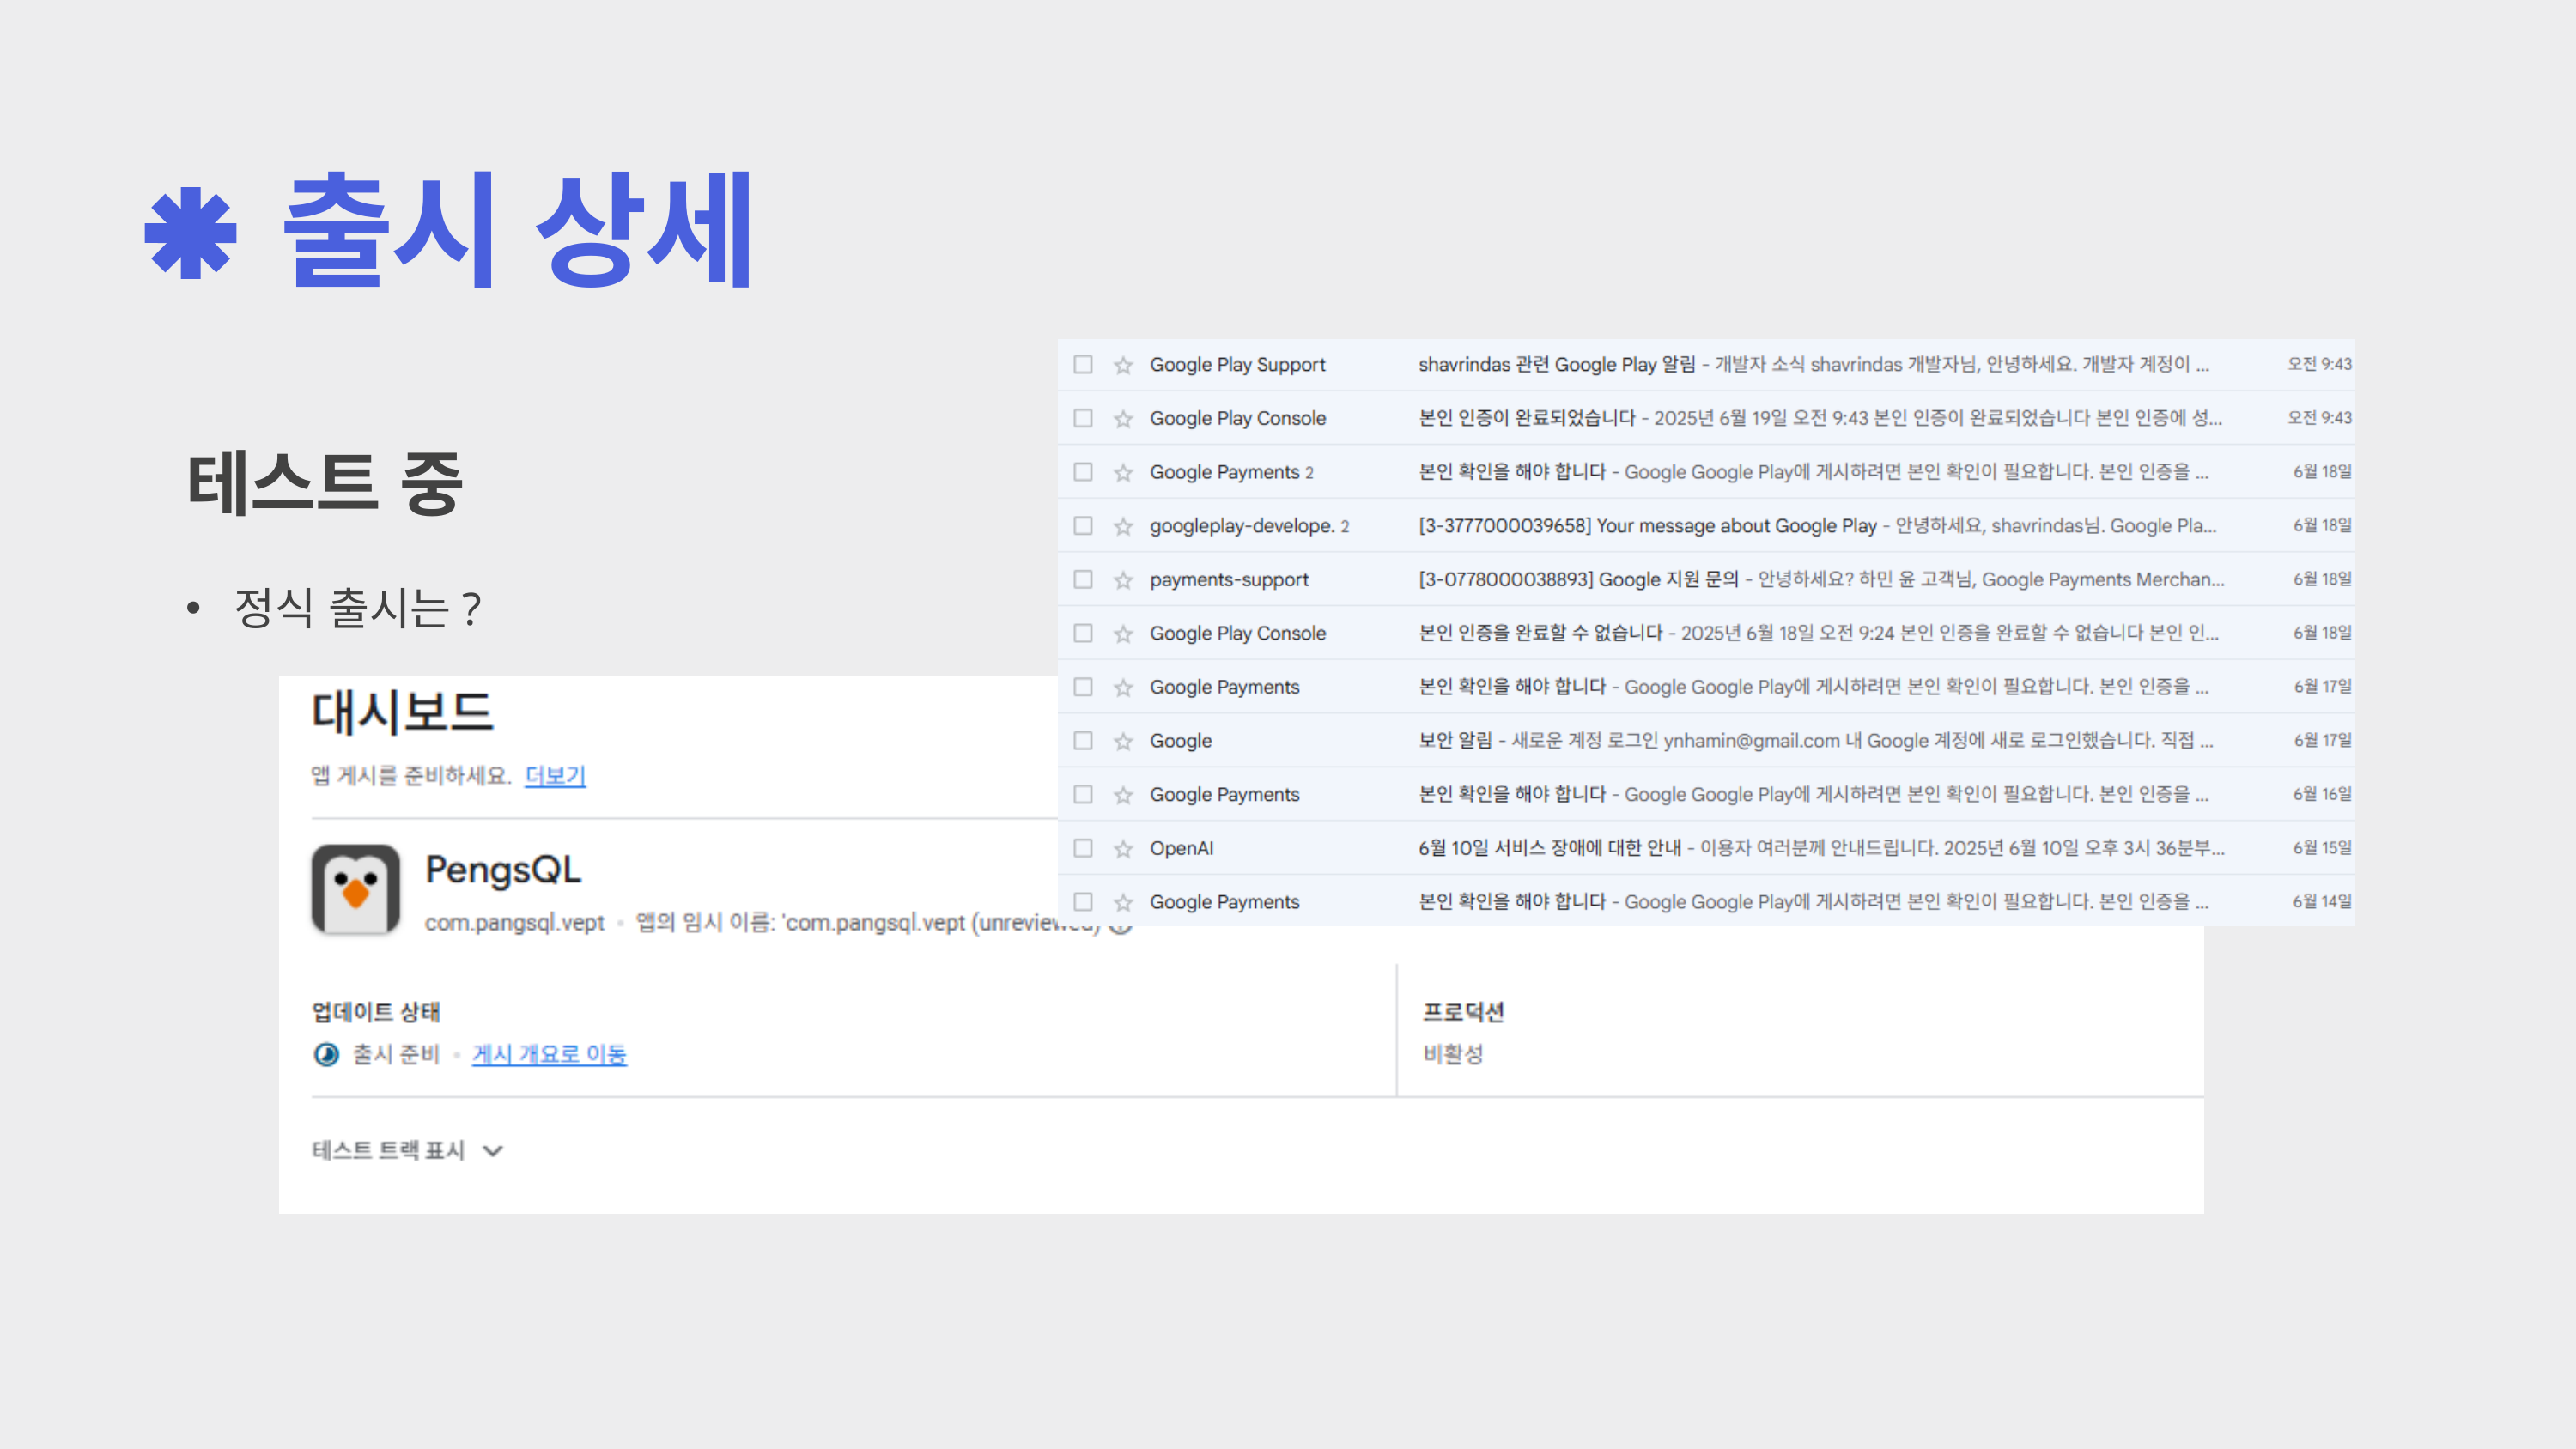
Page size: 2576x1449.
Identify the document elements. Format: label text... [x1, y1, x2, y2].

text_box 출시 상세 [279, 177, 1125, 303]
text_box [144, 186, 237, 280]
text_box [185, 431, 1054, 629]
picture [279, 339, 2355, 1214]
